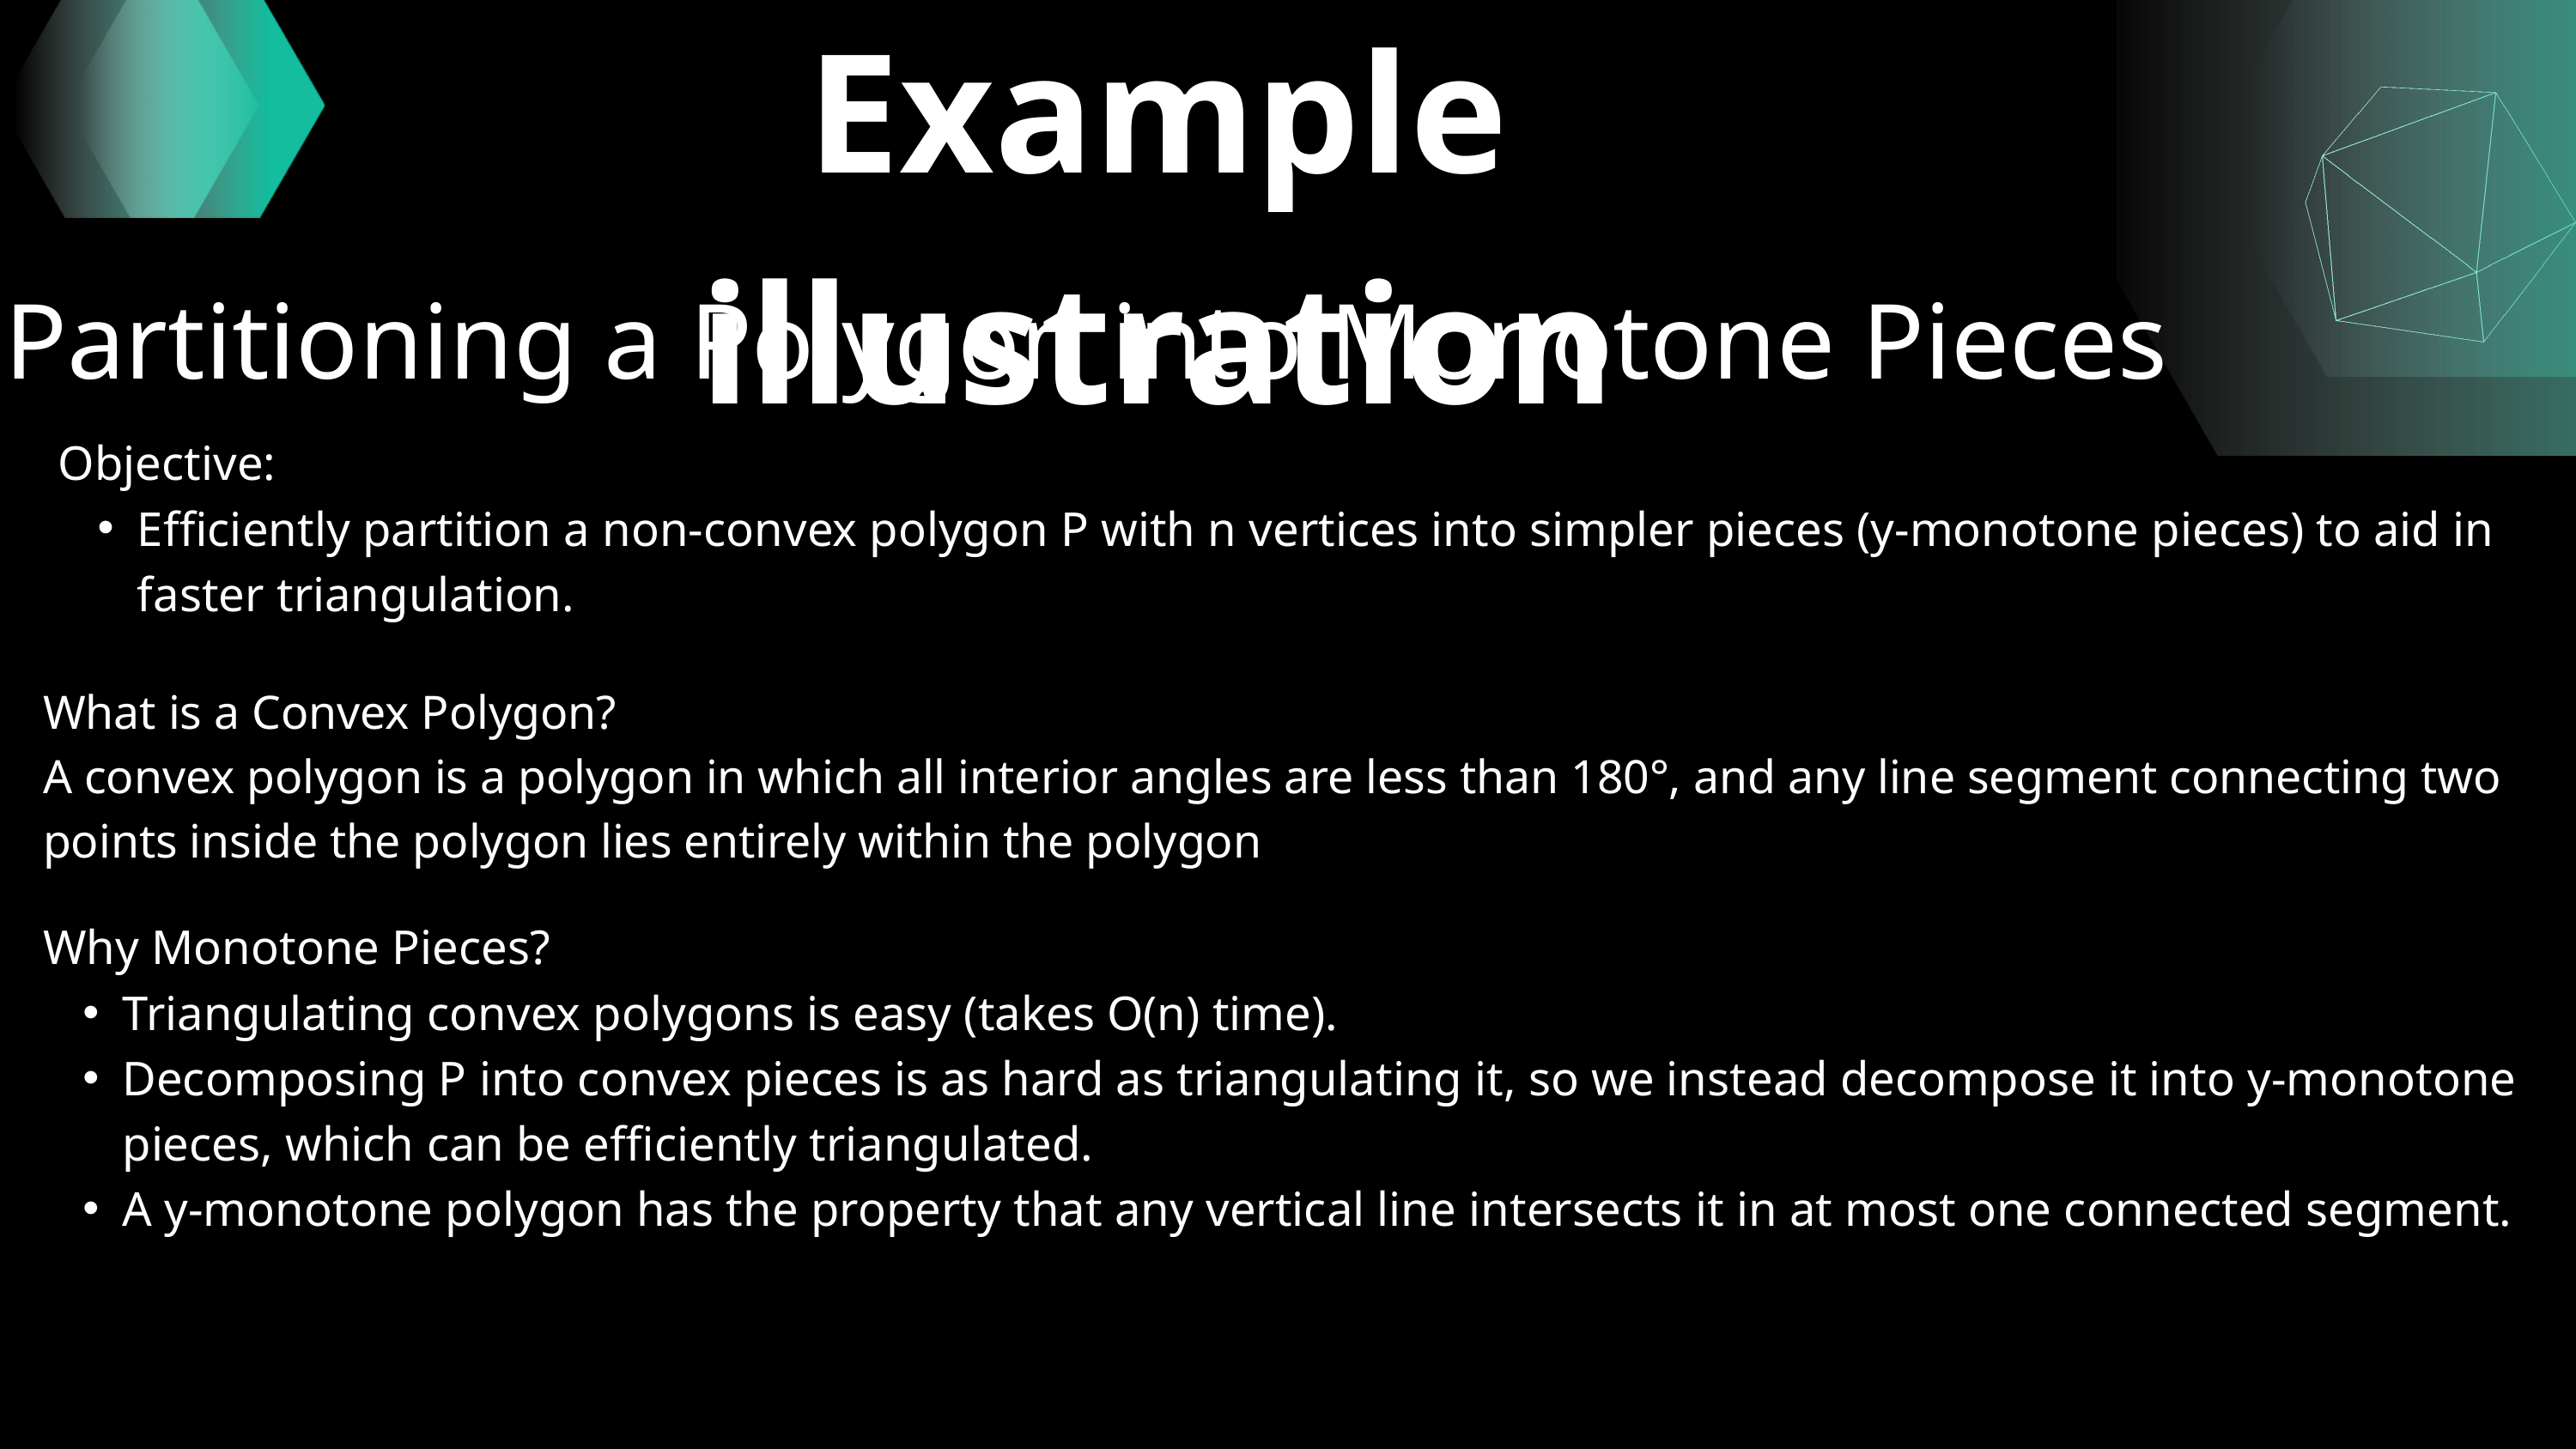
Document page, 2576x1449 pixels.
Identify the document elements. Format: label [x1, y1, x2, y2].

text_box [0, 530, 2576, 1449]
text_box [0, 0, 2576, 520]
